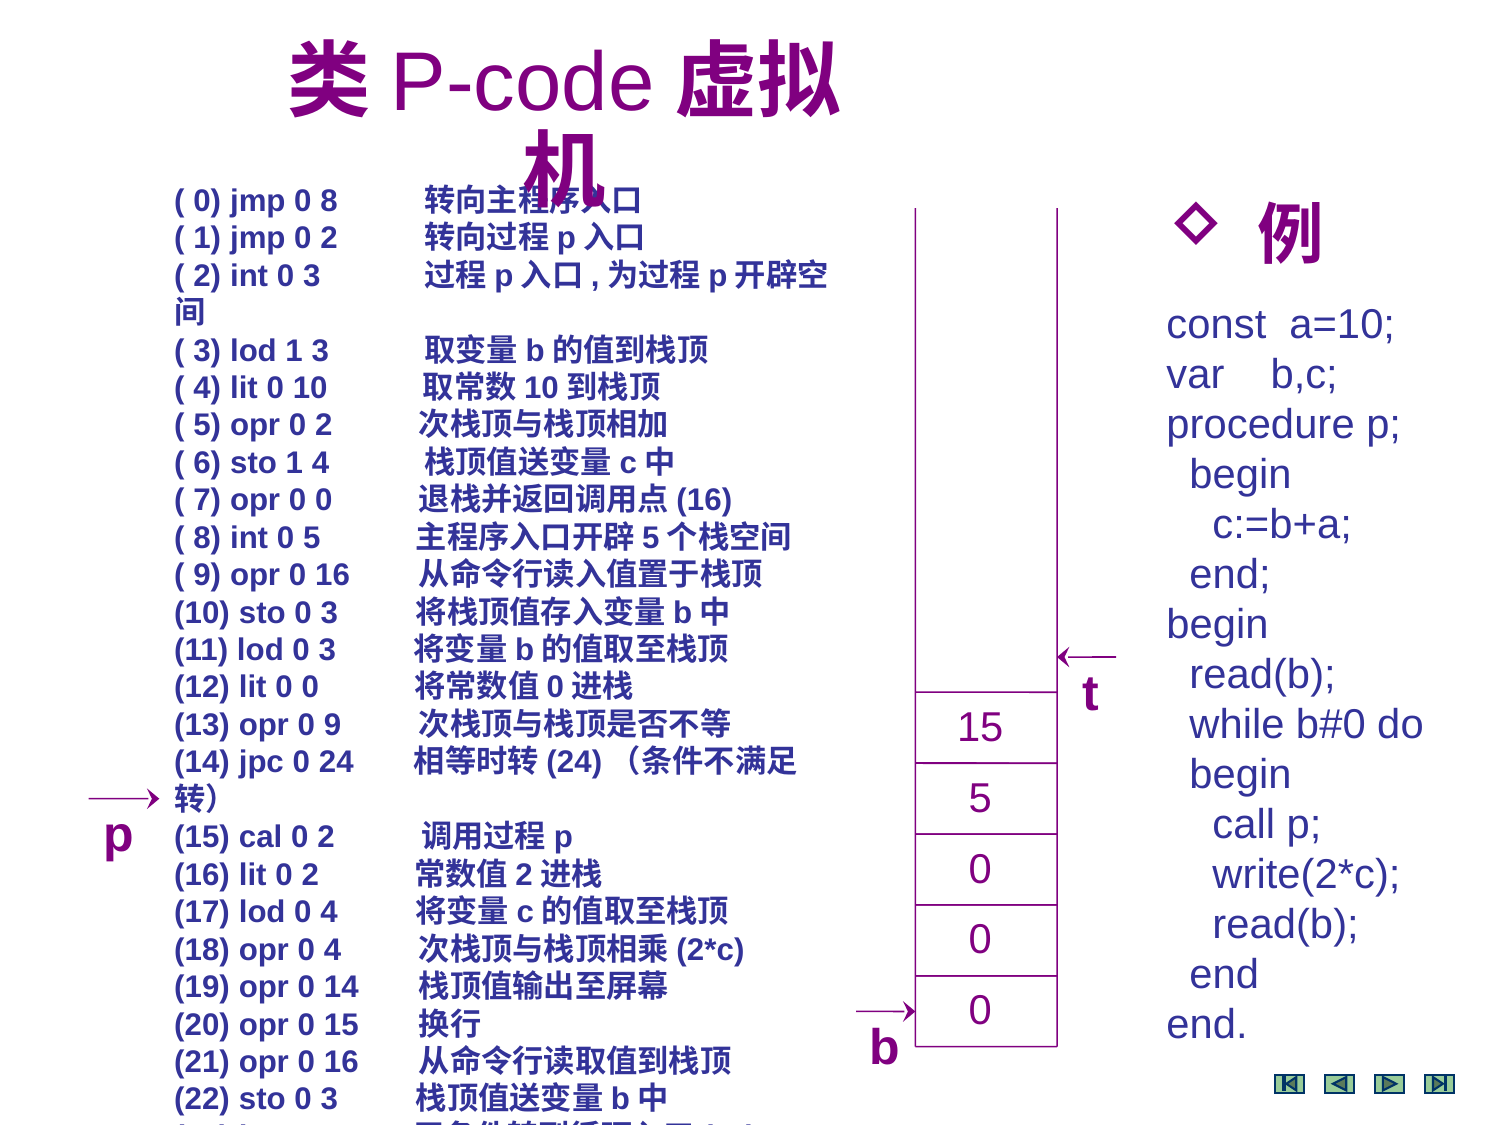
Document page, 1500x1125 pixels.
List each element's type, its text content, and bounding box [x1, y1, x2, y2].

text_box 0 [915, 976, 1046, 1041]
text_box t [1067, 652, 1115, 728]
text_box [1057, 646, 1070, 666]
text_box [1274, 1074, 1305, 1093]
text_box [1324, 1074, 1355, 1093]
text_box p [88, 794, 149, 870]
text_box ( 0) jmp 0 8 转向主程序入口 ( 1) jmp 0 2 转向过程p入口 ( 2) int 0 3 过程p入口,为过程p开辟空间 ( 3) lod 1 3 取变量b的值到栈顶 ( 4) lit 0 10 取常数10到栈顶 ( 5) opr 0 2 次栈顶与栈顶相加 ( 6) sto 1 4 栈顶值送变量c中 ( 7) opr 0 0 退栈并返回调用点(16) ( 8) int 0 5 主程序入口开辟5个栈空间 ( 9) opr 0 16 从命令行读入值置于栈顶 (10) sto 0 3 将栈顶值存入变量b中 (11) lod 0 3 将变量b的值取至栈顶 (12) lit 0 0 将常数值0进栈 (13) opr 0 9 次栈顶与栈顶是否不等 (14) jpc 0 24 相等时转(24)（条件不满足转） (15) cal 0 2 调用过程p (16) lit 0 2 常数值2进栈 (17) lod 0 4 将变量c的值取至栈顶 (18) opr 0 4 次栈顶与栈顶相乘(2*c) (19) opr 0 14 栈顶值输出至屏幕 (20) opr 0 15 换行 (21) opr 0 16 从命令行读取值到栈顶 (22) sto 0 3 栈顶值送变量b中 (23) jmp 0 11 无条件转到循环入口(11) (24) opr 0 0 结束退栈 [159, 172, 857, 1125]
text_box 例 const a=10; var b,c; procedure p; begin c:=b+a; end; begin read(b); while b#0 do begin call p; write(2*c); read(b); end end. [1151, 184, 1471, 1055]
text_box [146, 788, 160, 808]
text_box 类P-code虚拟机 [248, 30, 880, 226]
text_box [902, 1001, 910, 1007]
text_box [1374, 1074, 1405, 1093]
text_box 0 [915, 905, 1046, 970]
text_box 15 [915, 692, 1046, 758]
text_box b [854, 1007, 916, 1082]
text_box 5 [915, 763, 1046, 829]
text_box [1424, 1074, 1455, 1093]
text_box 0 [915, 835, 1046, 899]
